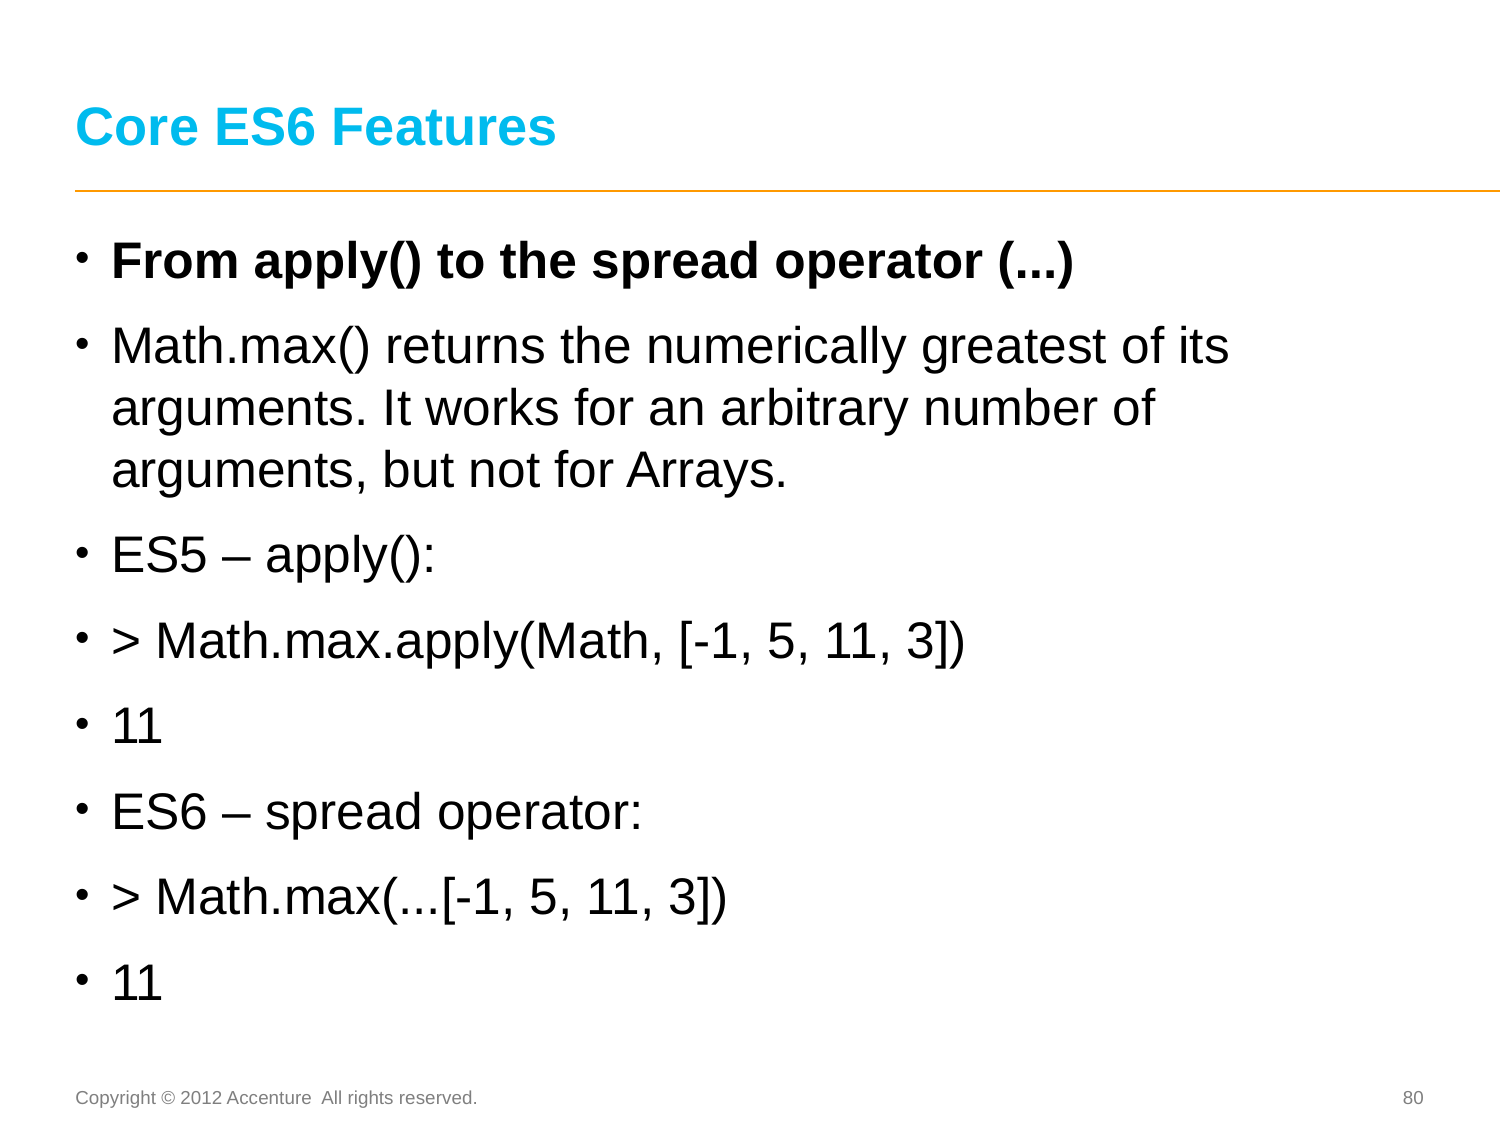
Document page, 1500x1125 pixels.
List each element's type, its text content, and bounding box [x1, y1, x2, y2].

title Core ES6 Features [75, 27, 1422, 157]
list From apply() to the spread operator (...) Math.max() returns the numerically greatest of its arguments. It works for an arbitrary number of arguments, but not for Arrays. ES5 – apply(): > Math.max.apply(Math, [-1, 5, 11, 3]) 11 ES6 – spread operator: > Math.max(...[-1, 5, 11, 3]) 11 [75, 226, 1425, 1018]
